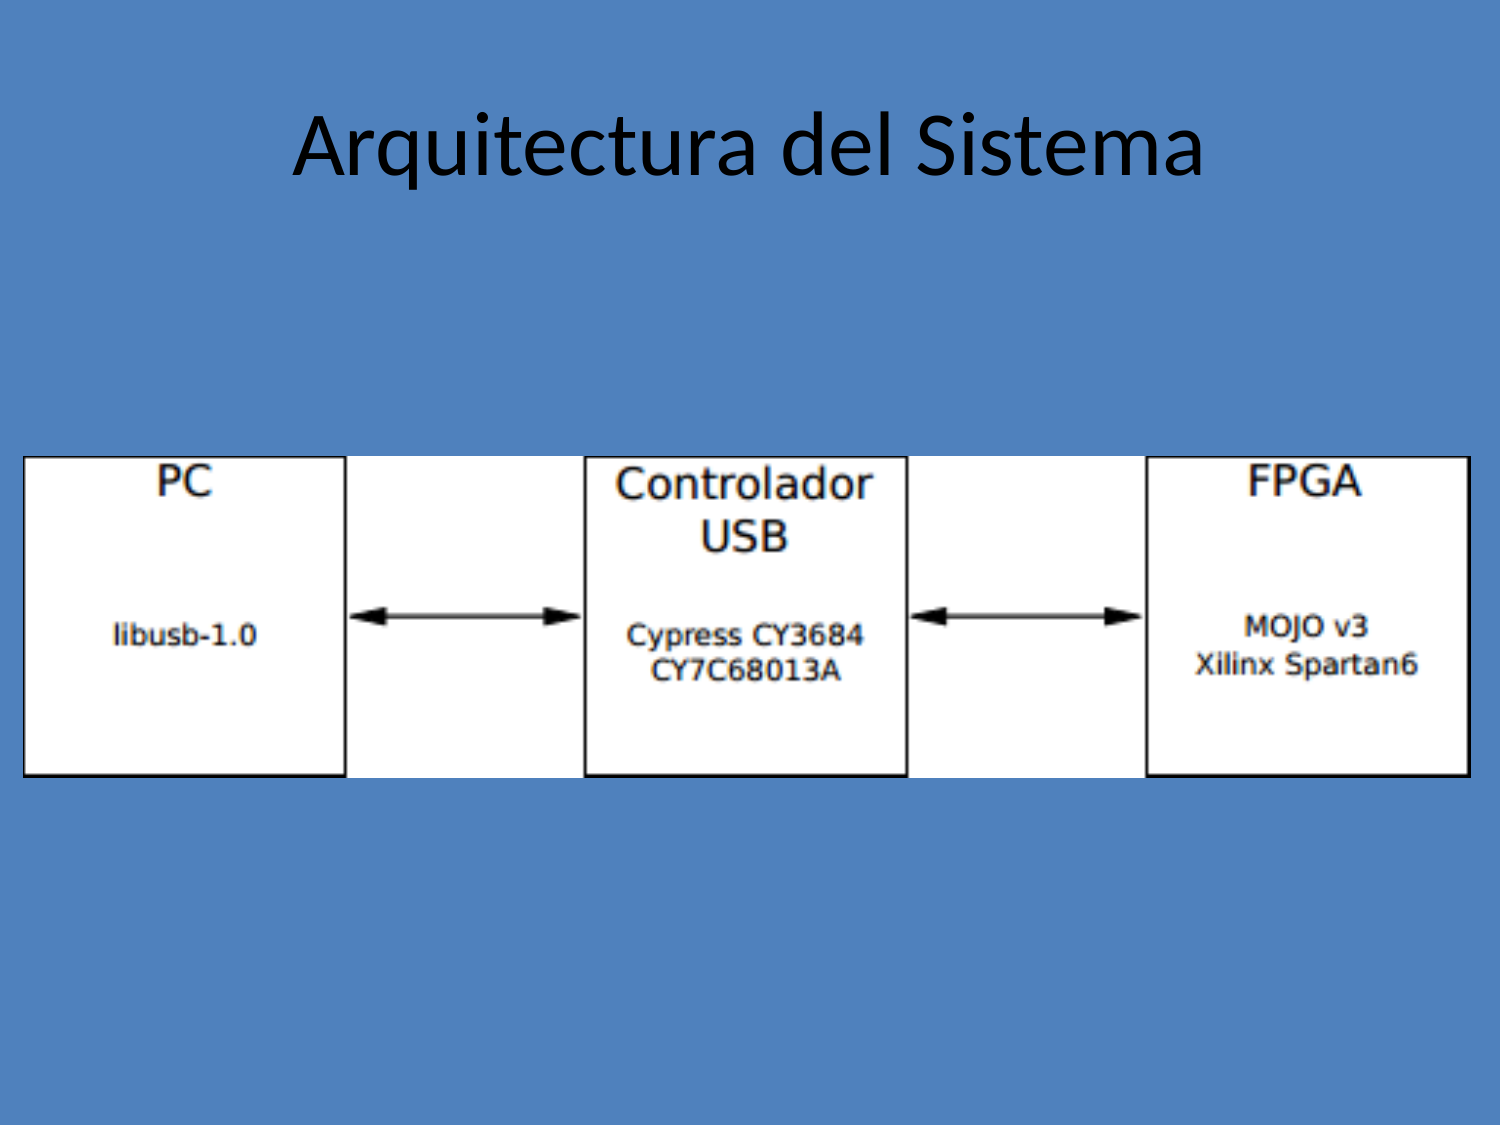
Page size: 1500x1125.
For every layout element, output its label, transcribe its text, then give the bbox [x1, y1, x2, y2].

title Arquitectura del Sistema [75, 45, 1425, 233]
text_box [23, 455, 1471, 778]
